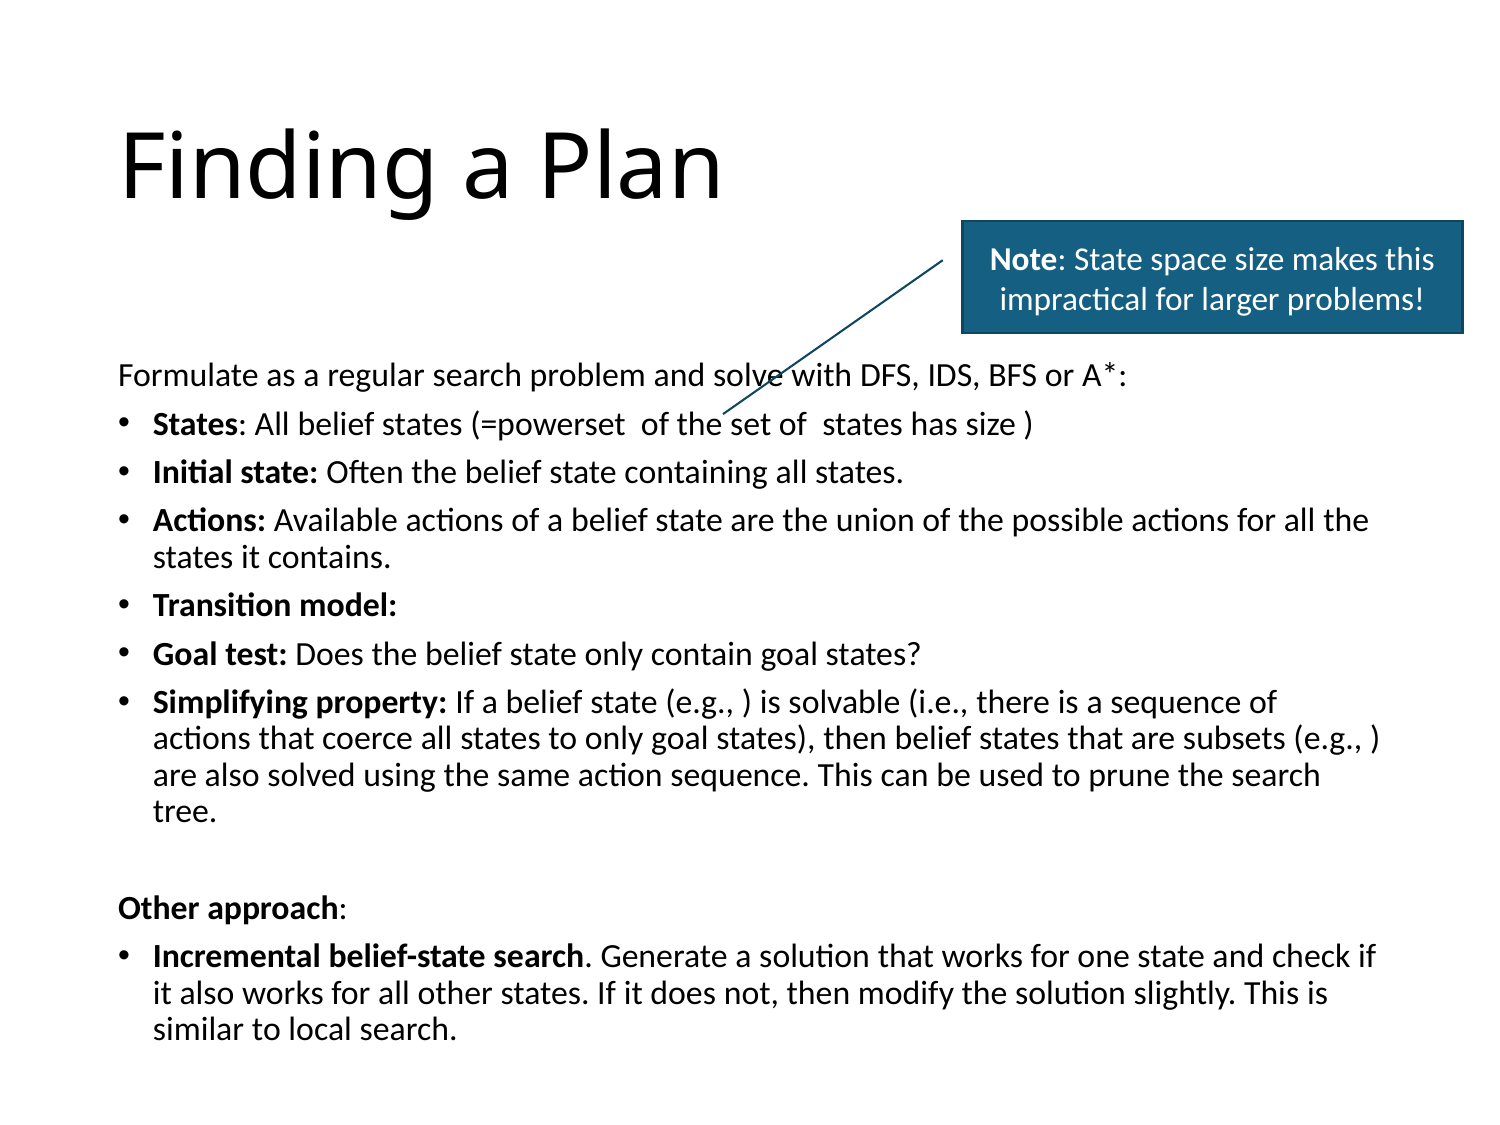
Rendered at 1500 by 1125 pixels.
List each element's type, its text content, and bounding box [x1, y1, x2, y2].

title Finding a Plan [103, 59, 1397, 278]
text_box Note: State space size makes this impractical for larger problems! [722, 259, 944, 415]
text_box Note: State space size makes this impractical for larger problems! [961, 220, 1464, 334]
